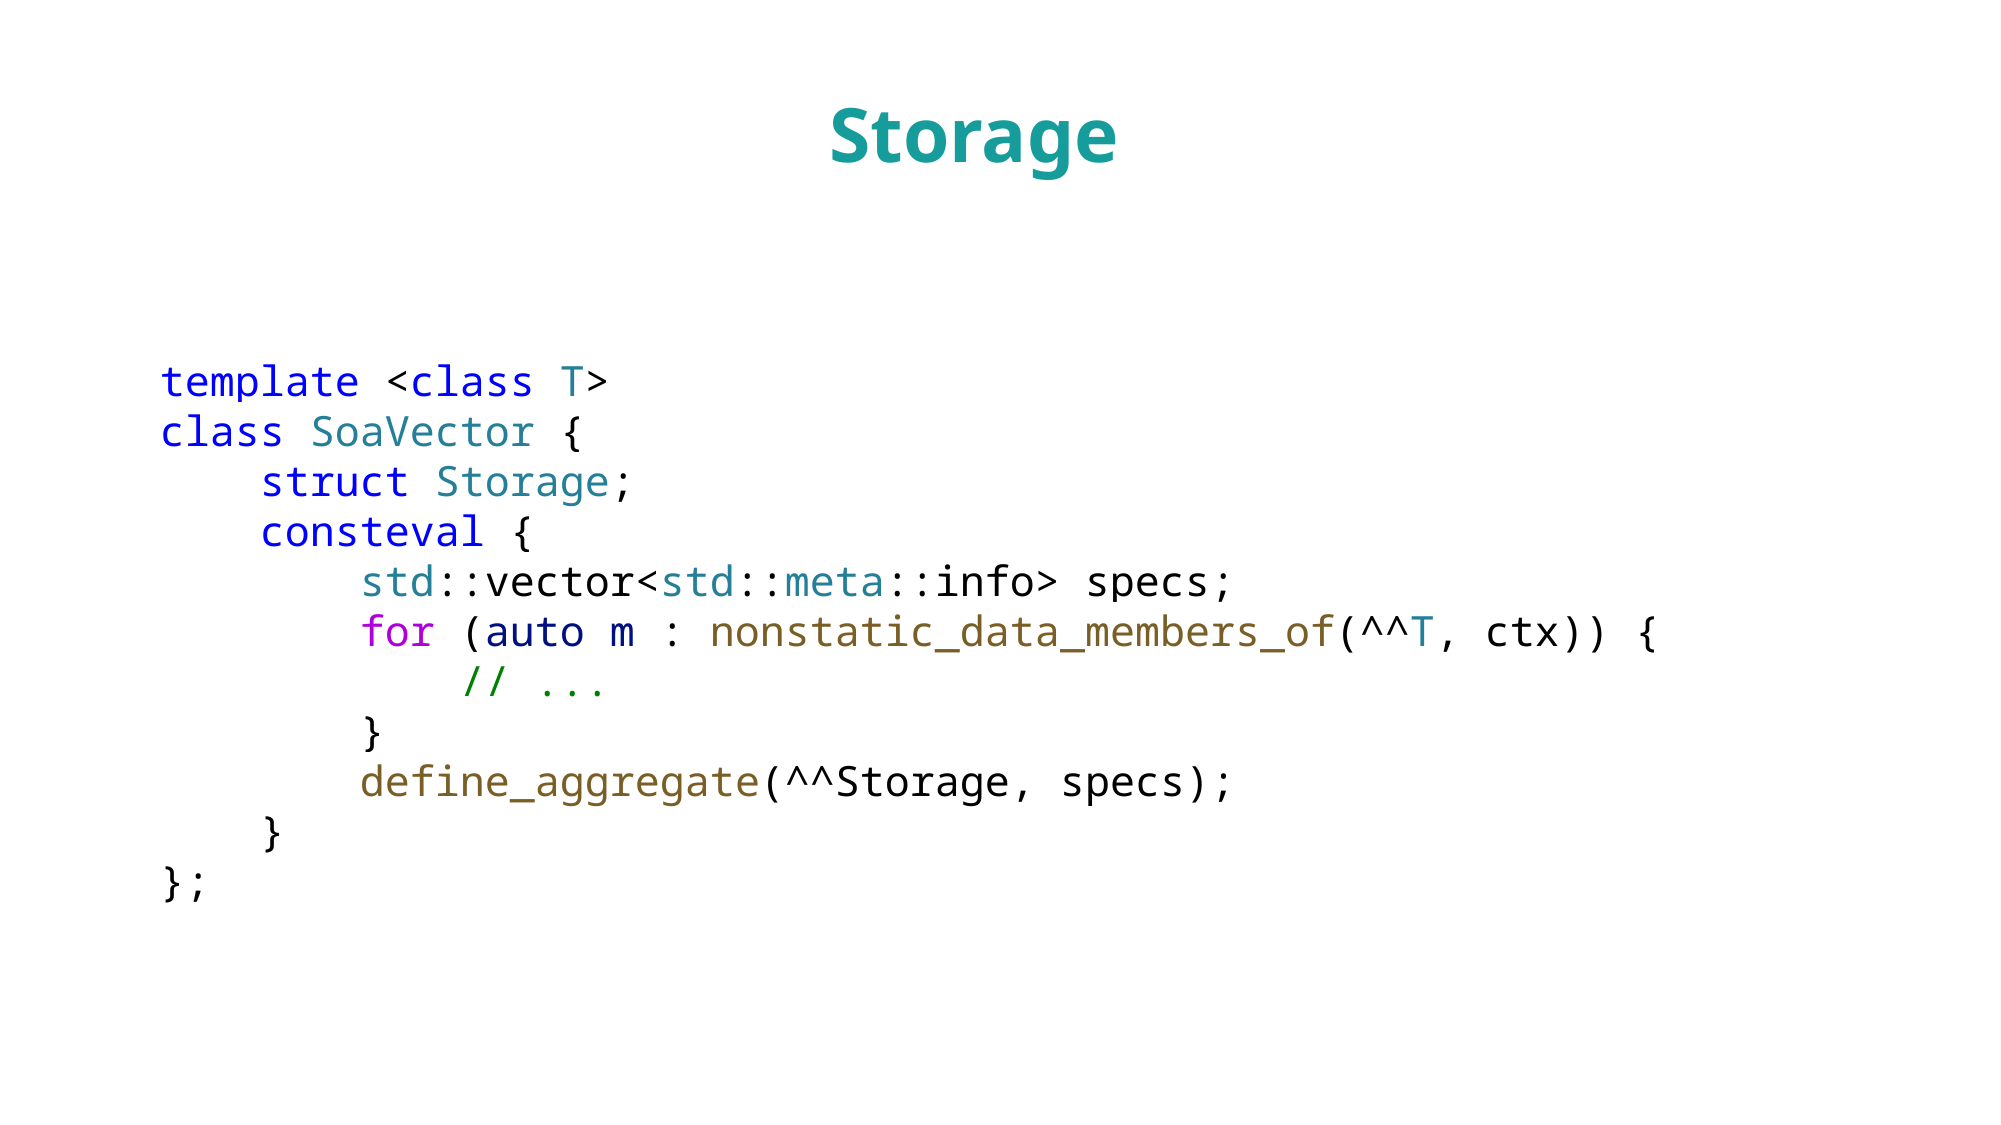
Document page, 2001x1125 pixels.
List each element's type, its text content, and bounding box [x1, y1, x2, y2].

text_box template <class T> class SoaVector { struct Storage; consteval { std::vector<std::meta::info> specs; for (auto m : nonstatic_data_members_of(^^T, ctx)) { // ... } define_aggregate(^^Storage, specs); } }; [144, 347, 1675, 913]
title Storage [100, 90, 1849, 276]
